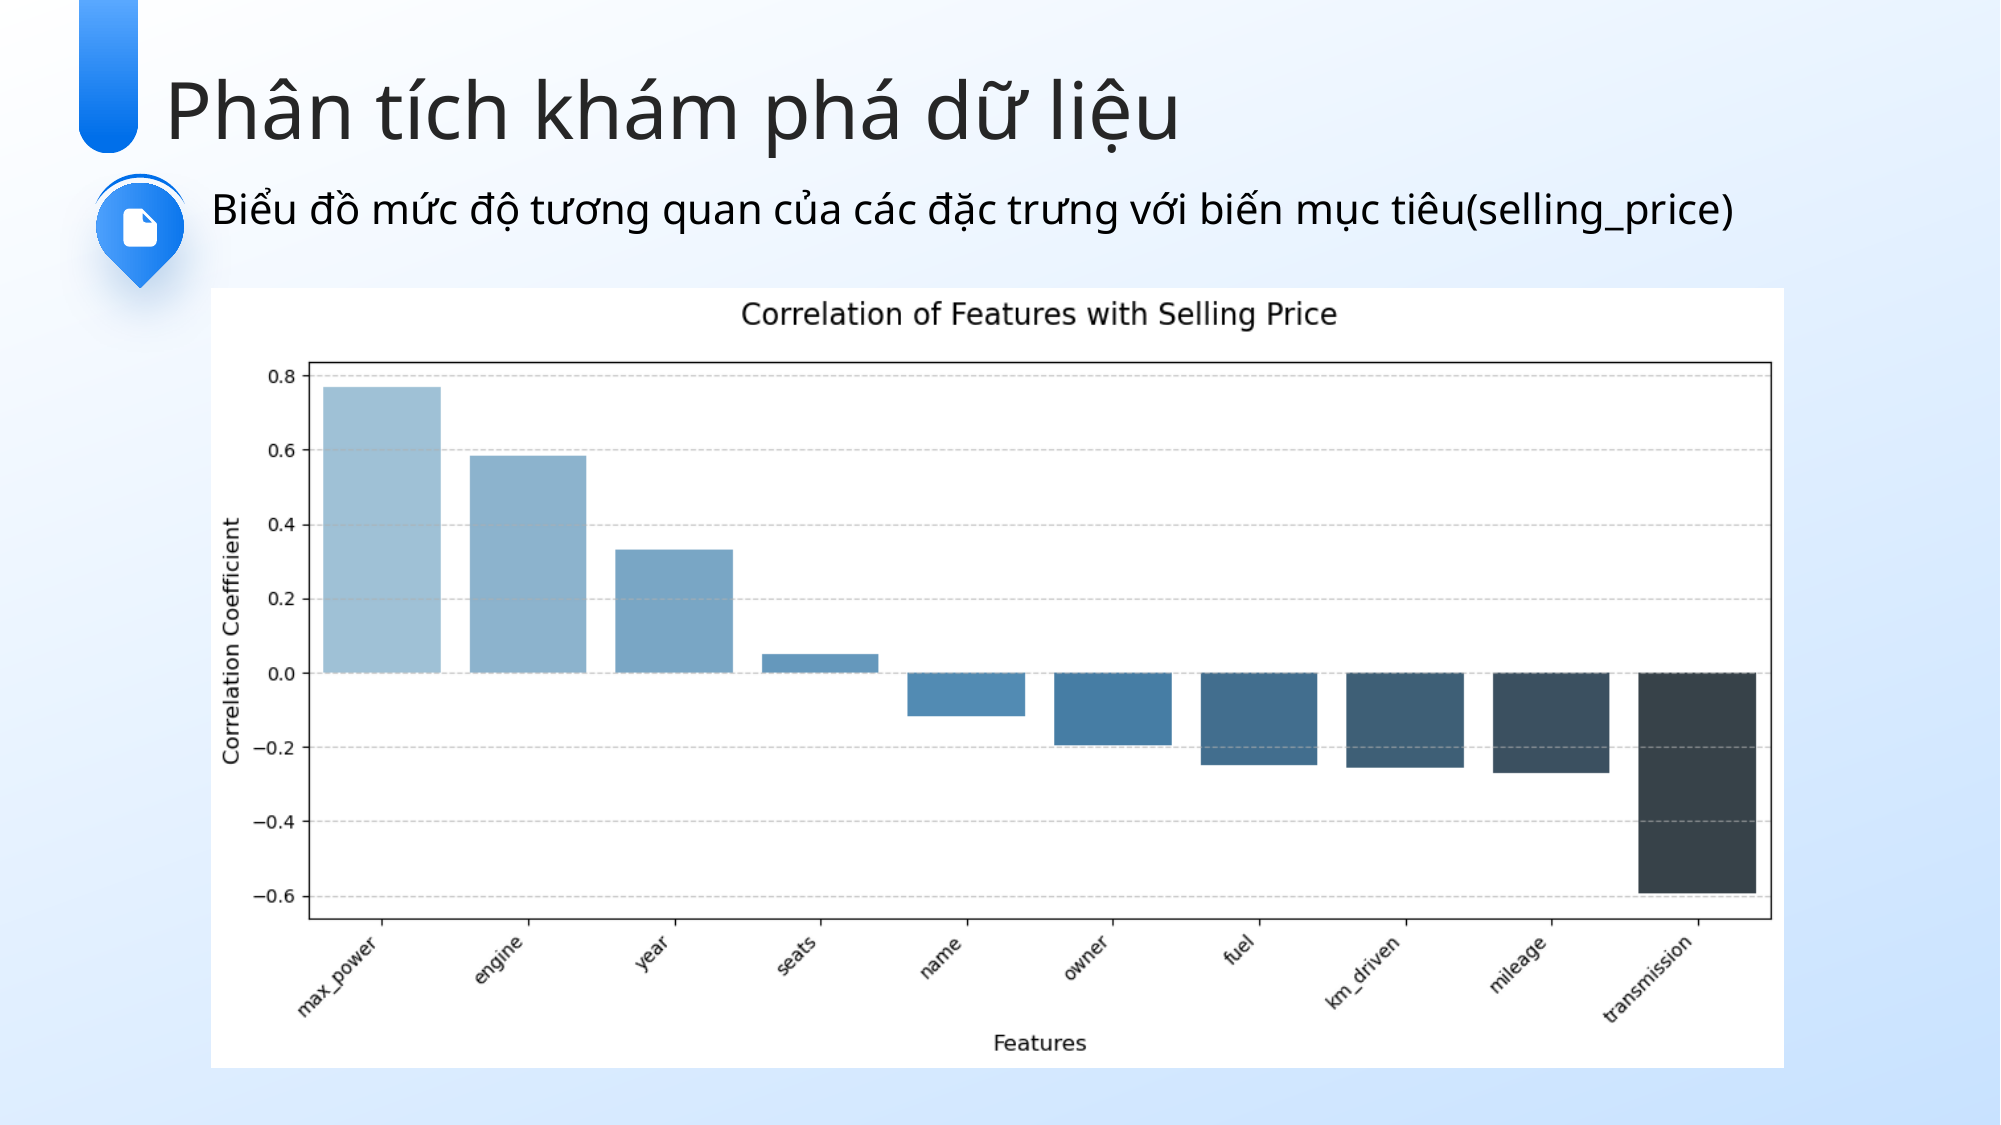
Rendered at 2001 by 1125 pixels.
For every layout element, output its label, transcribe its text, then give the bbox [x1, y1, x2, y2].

picture [211, 288, 1784, 1068]
text_box [91, 220, 200, 319]
text_box Biểu đồ mức độ tương quan của các đặc trưng với biến mục tiêu(selling_price) [211, 162, 1839, 233]
text_box [95, 173, 185, 204]
text_box Phân tích khám phá dữ liệu [164, 67, 1890, 139]
text_box [123, 208, 157, 247]
text_box [78, 0, 138, 154]
text_box [0, 0, 2000, 1125]
text_box [96, 183, 184, 289]
